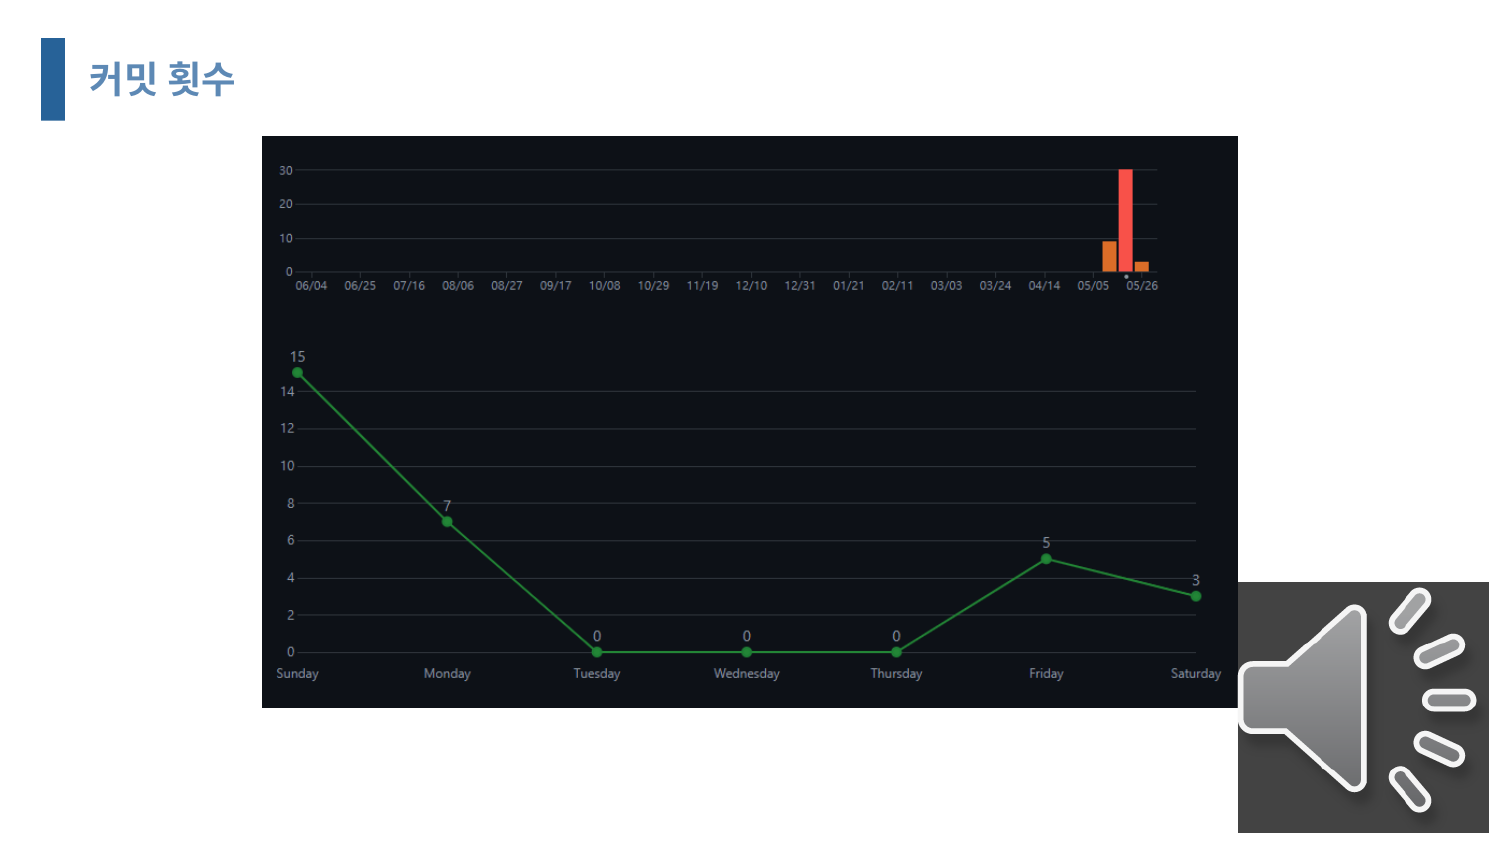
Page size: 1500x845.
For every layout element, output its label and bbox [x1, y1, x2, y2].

picture [262, 135, 1491, 835]
